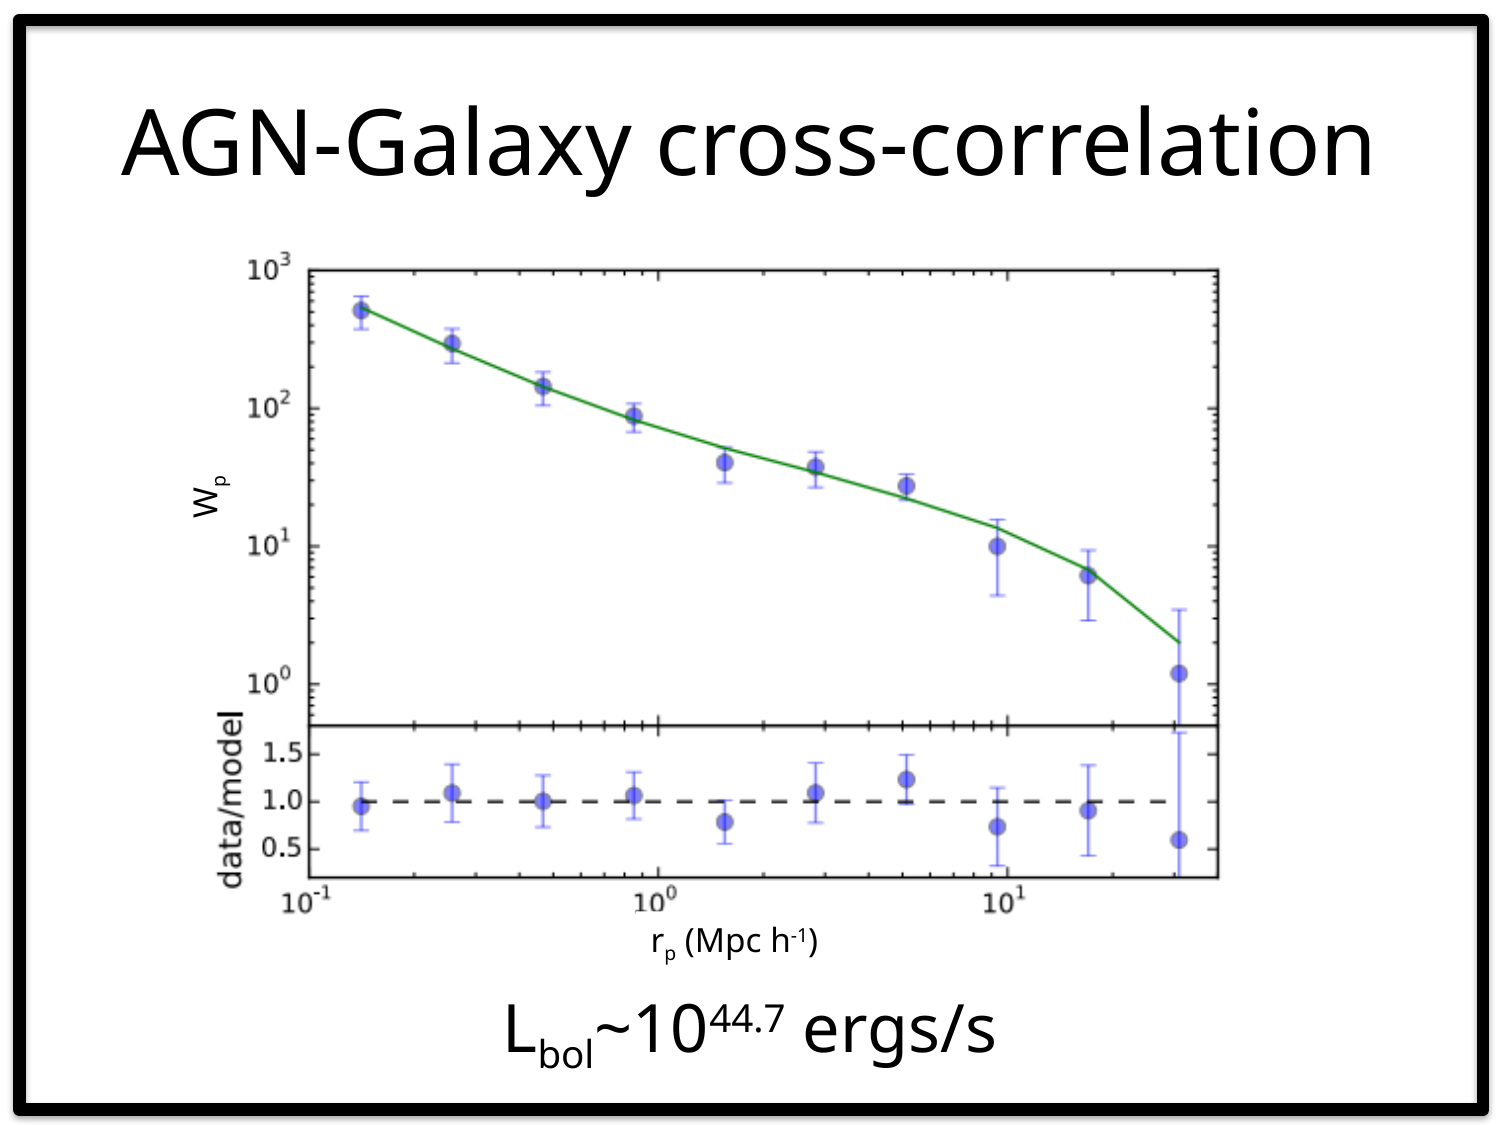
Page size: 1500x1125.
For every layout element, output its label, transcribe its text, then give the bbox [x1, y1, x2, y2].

text_box Lbol~1044.7 ergs/s [74, 955, 1425, 1107]
text_box [19, 19, 1484, 1110]
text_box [176, 247, 1236, 982]
